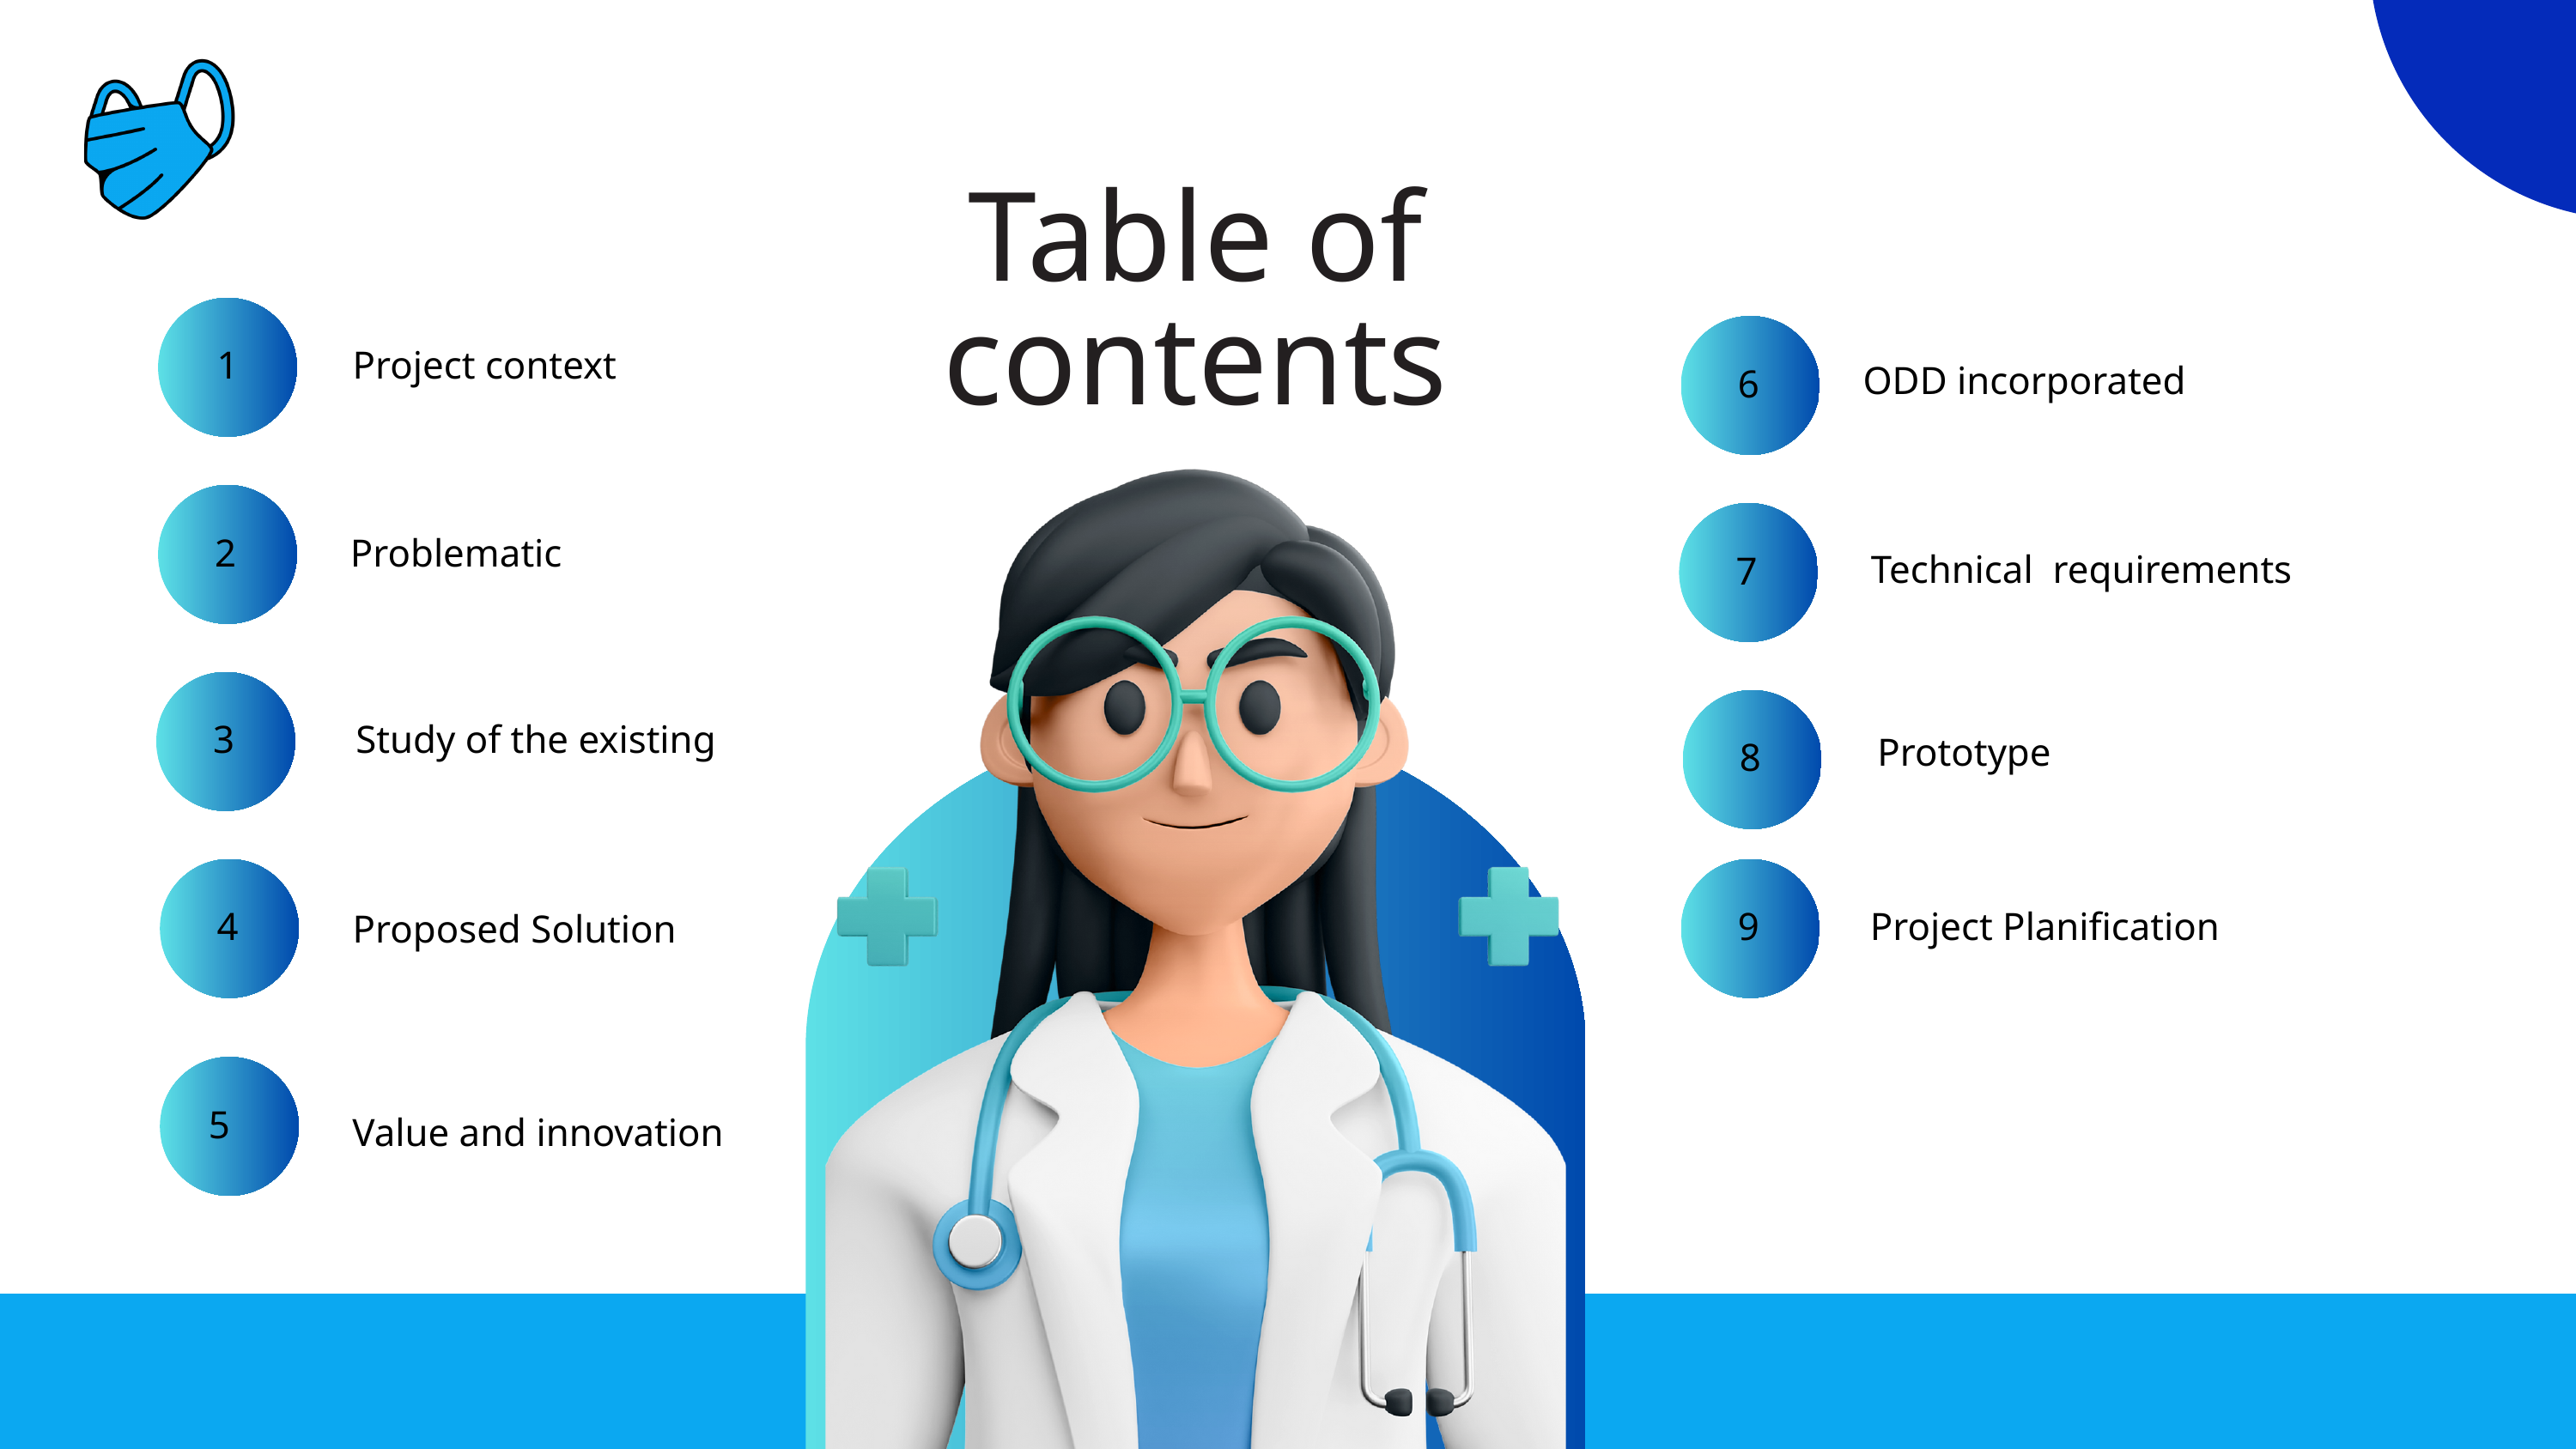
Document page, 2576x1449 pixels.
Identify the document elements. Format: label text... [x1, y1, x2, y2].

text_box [155, 671, 295, 811]
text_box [2368, 0, 2576, 221]
text_box ODD incorporated [1824, 365, 2277, 440]
text_box Project Planification [1824, 910, 2411, 949]
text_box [1680, 315, 1820, 456]
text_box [159, 1057, 300, 1197]
text_box Prototype [1826, 736, 2250, 773]
text_box [83, 58, 236, 220]
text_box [1680, 858, 1820, 998]
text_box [1679, 502, 1819, 642]
text_box Project context [301, 349, 770, 387]
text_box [157, 297, 297, 437]
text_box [0, 1293, 801, 1449]
text_box Proposed Solution [303, 912, 801, 951]
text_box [159, 858, 300, 998]
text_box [1590, 1293, 2576, 1449]
text_box Table of contents [845, 182, 1546, 429]
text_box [805, 719, 1586, 1449]
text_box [157, 484, 297, 624]
text_box Value and innovation [303, 1116, 801, 1191]
text_box Problematic [301, 537, 747, 612]
text_box Study of the existing [299, 723, 802, 761]
text_box Technical requirements [1822, 553, 2374, 591]
text_box [825, 469, 1566, 718]
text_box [1682, 689, 1822, 829]
